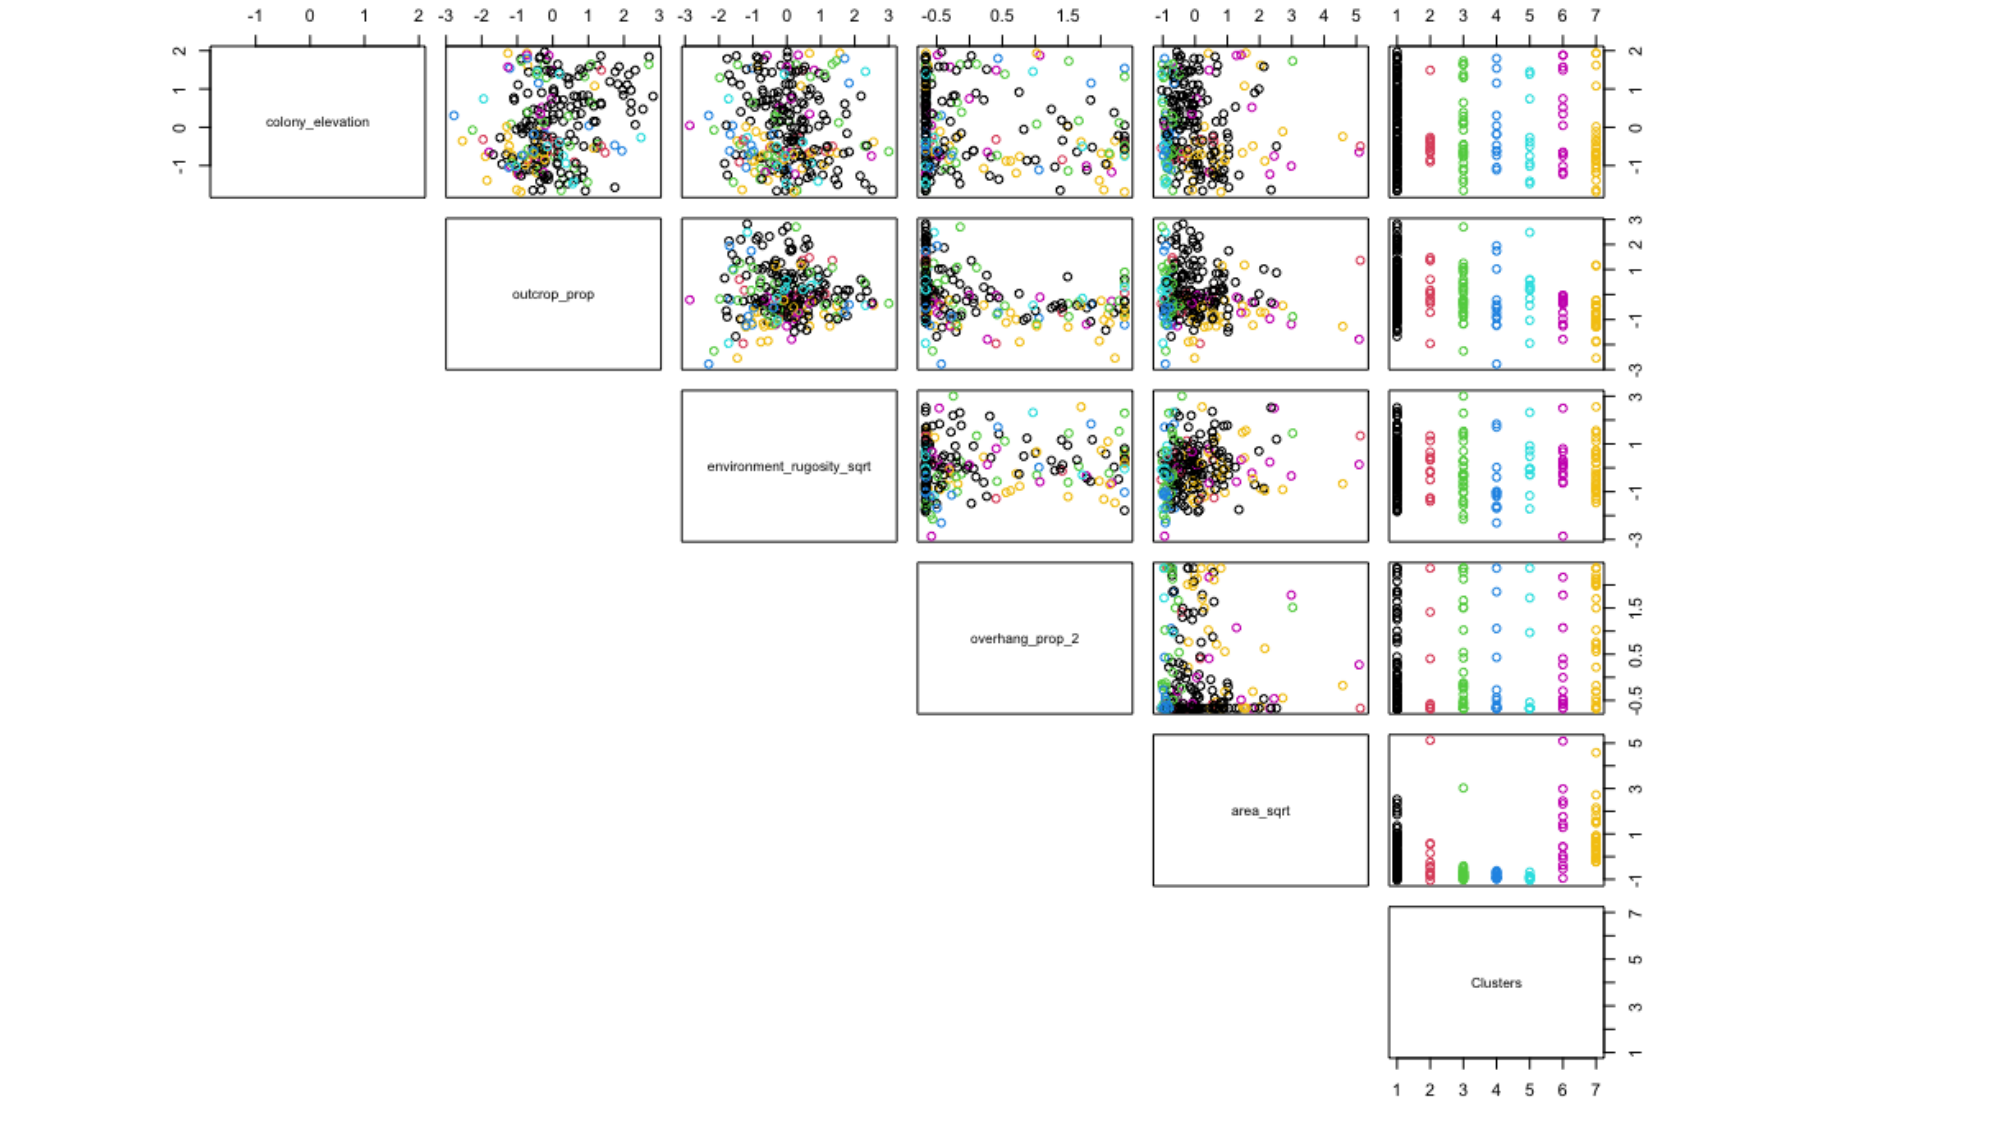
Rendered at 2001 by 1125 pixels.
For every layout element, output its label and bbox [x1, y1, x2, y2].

picture [164, 0, 1651, 1102]
